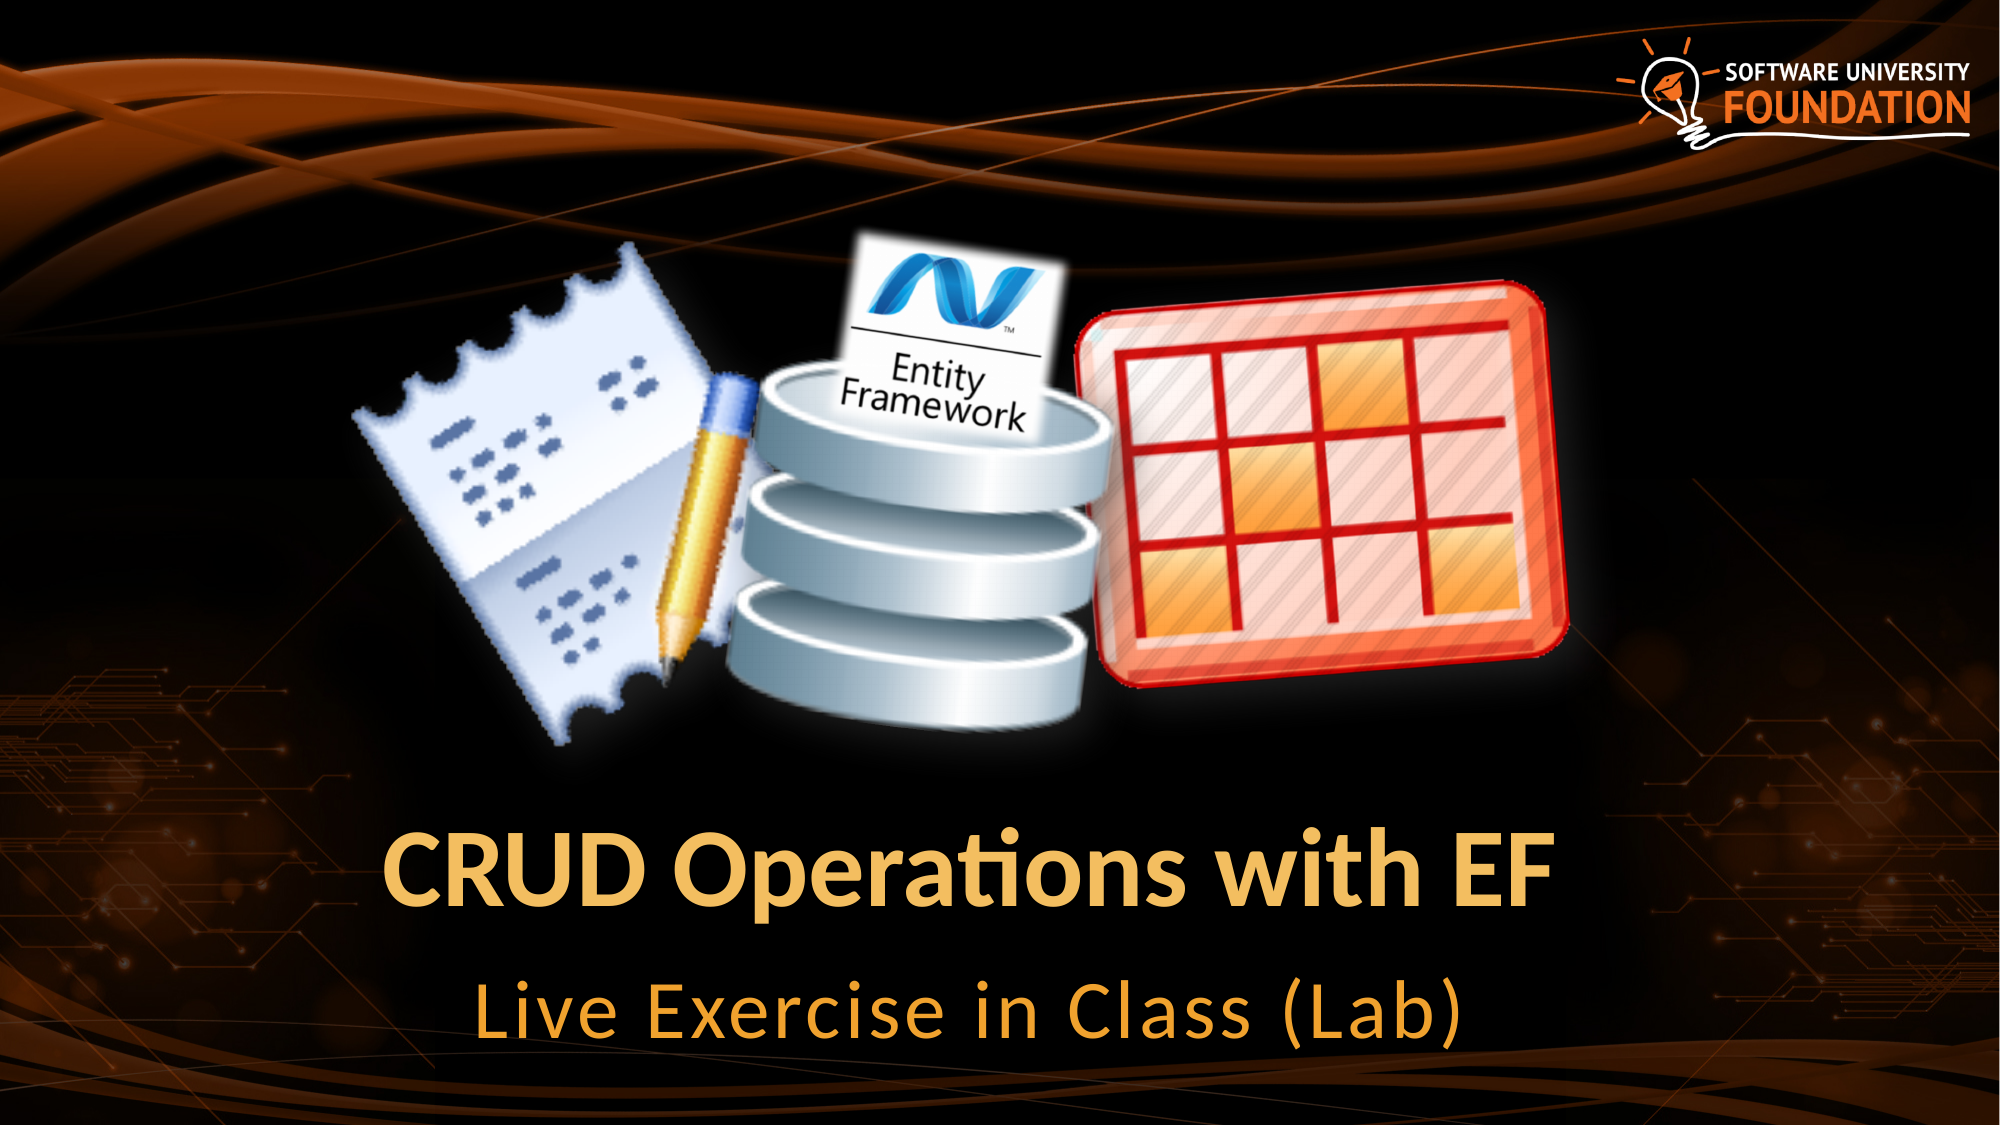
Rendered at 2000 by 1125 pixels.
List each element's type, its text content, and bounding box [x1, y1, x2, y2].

list Live Exercise in Class (Lab) [237, 944, 1704, 1057]
title CRUD Operations with EF [66, 807, 1875, 935]
picture [0, 0, 2000, 1125]
